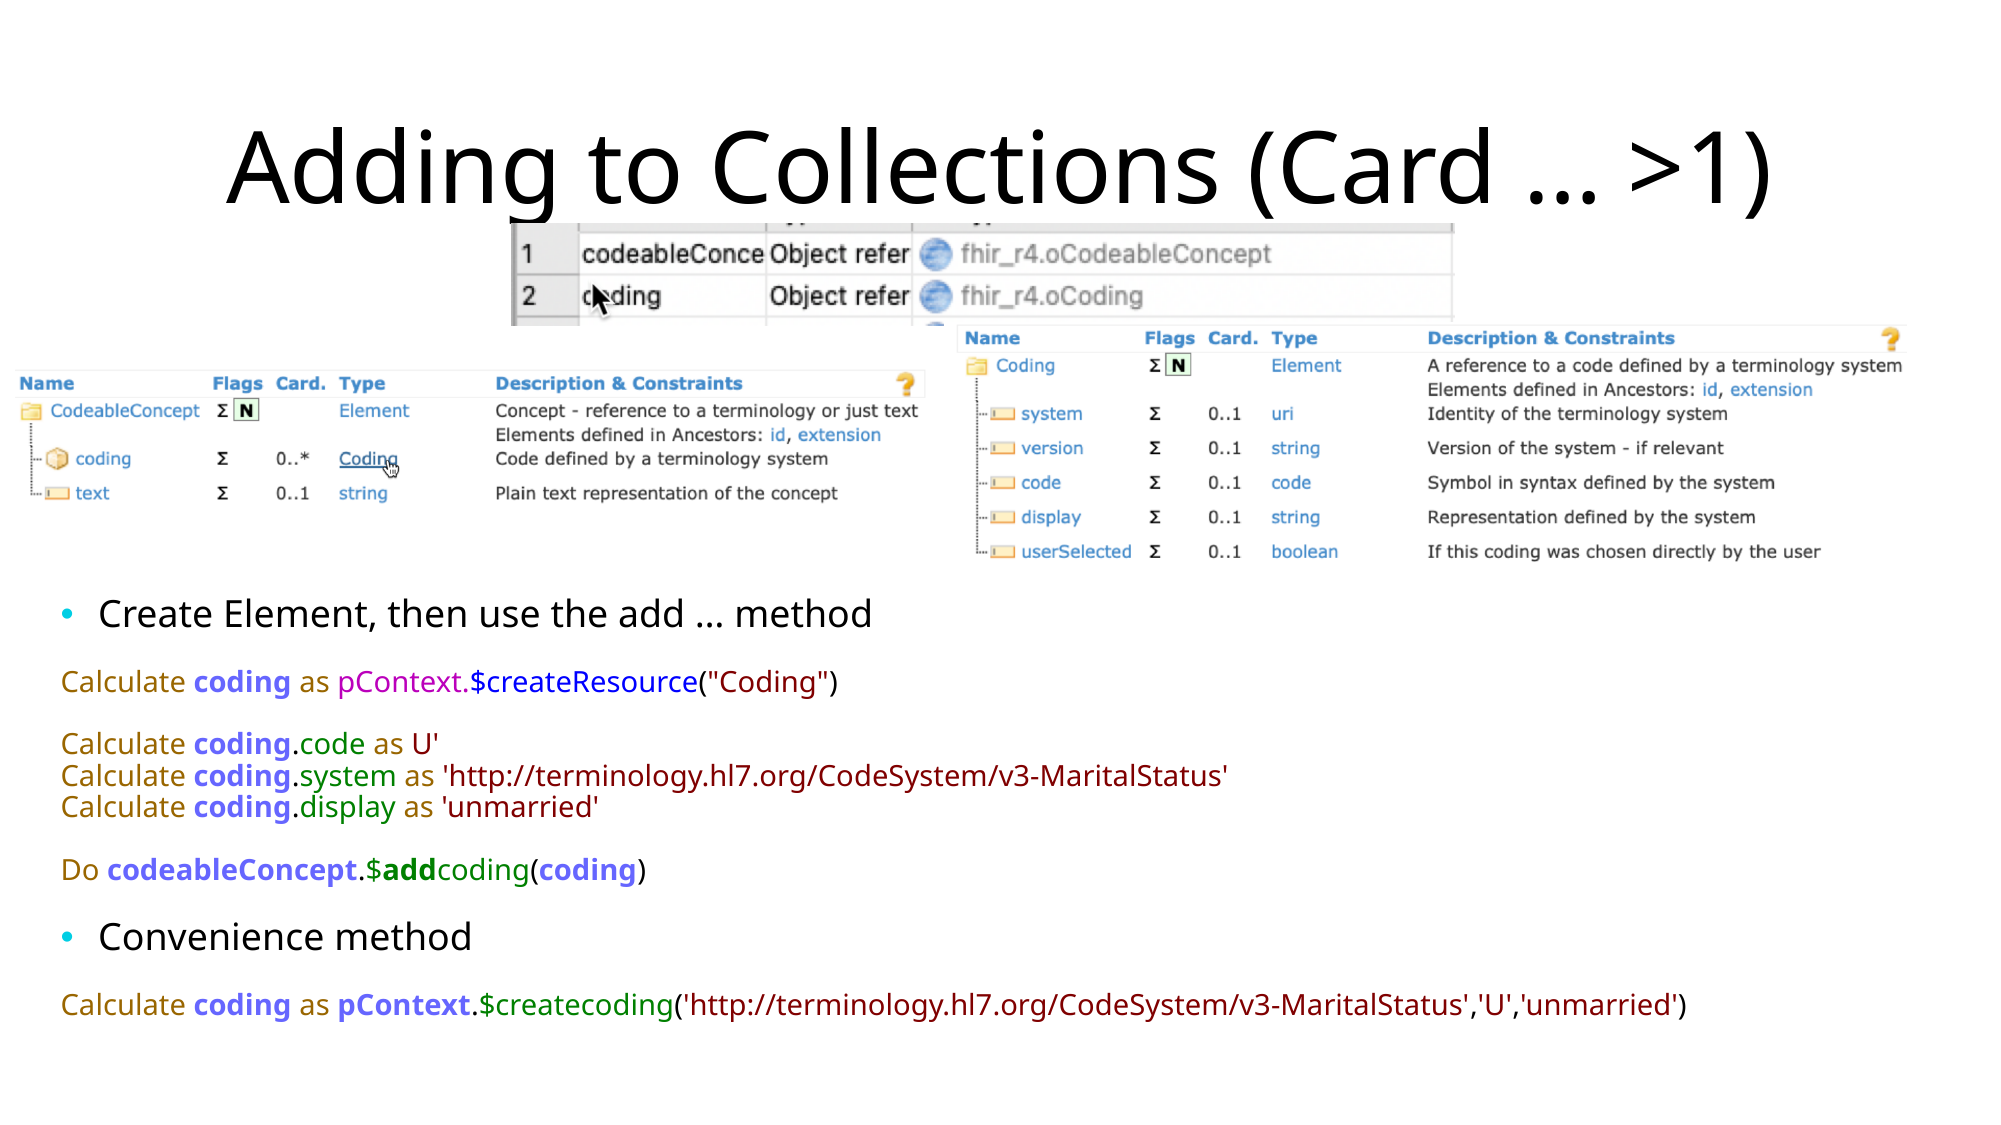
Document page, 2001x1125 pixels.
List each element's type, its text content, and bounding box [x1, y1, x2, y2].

list Create Element, then use the add … method Calculate coding as pContext.$createResource("Coding") Calculate coding.code as U' Calculate coding.system as 'http://terminology.hl7.org/CodeSystem/v3-MaritalStatus' Calculate coding.display as 'unmarried' Do codeableConcept.$addcoding(coding) Convenience method Calculate coding as pContext.$createcoding('http://terminology.hl7.org/CodeSystem/v3-MaritalStatus','U','unmarried') [45, 587, 1921, 1041]
title Adding to Collections (Card … >1) [62, 62, 1938, 280]
picture [15, 223, 1907, 588]
